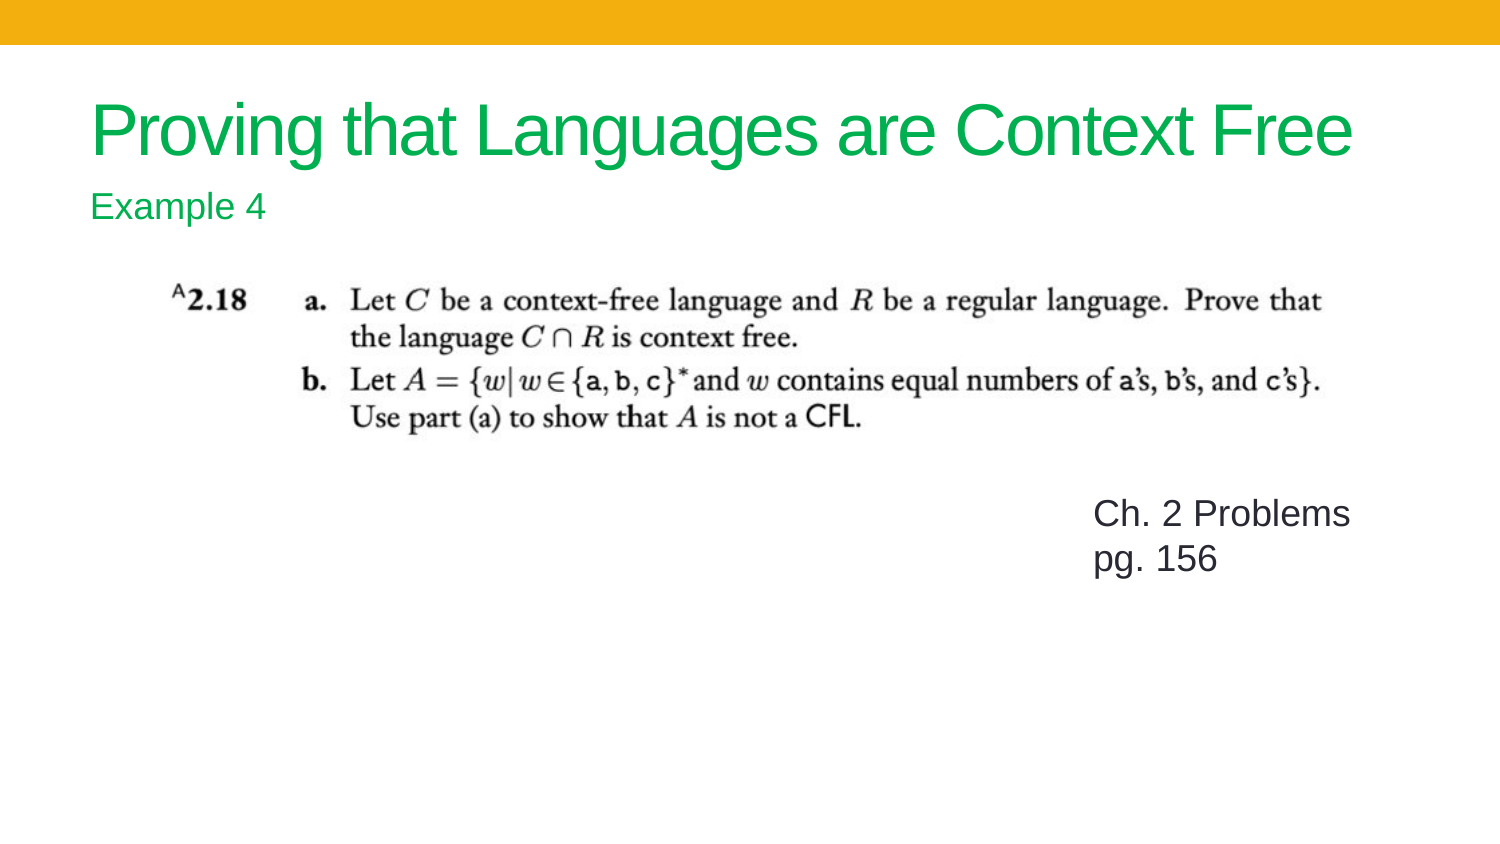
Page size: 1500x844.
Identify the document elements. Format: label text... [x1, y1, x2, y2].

text_box Ch. 2 Problems pg. 156 [1078, 481, 1425, 587]
title Proving that Languages are Context Free [75, 65, 1425, 188]
text_box Example 4 [74, 174, 1232, 235]
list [159, 270, 1341, 447]
